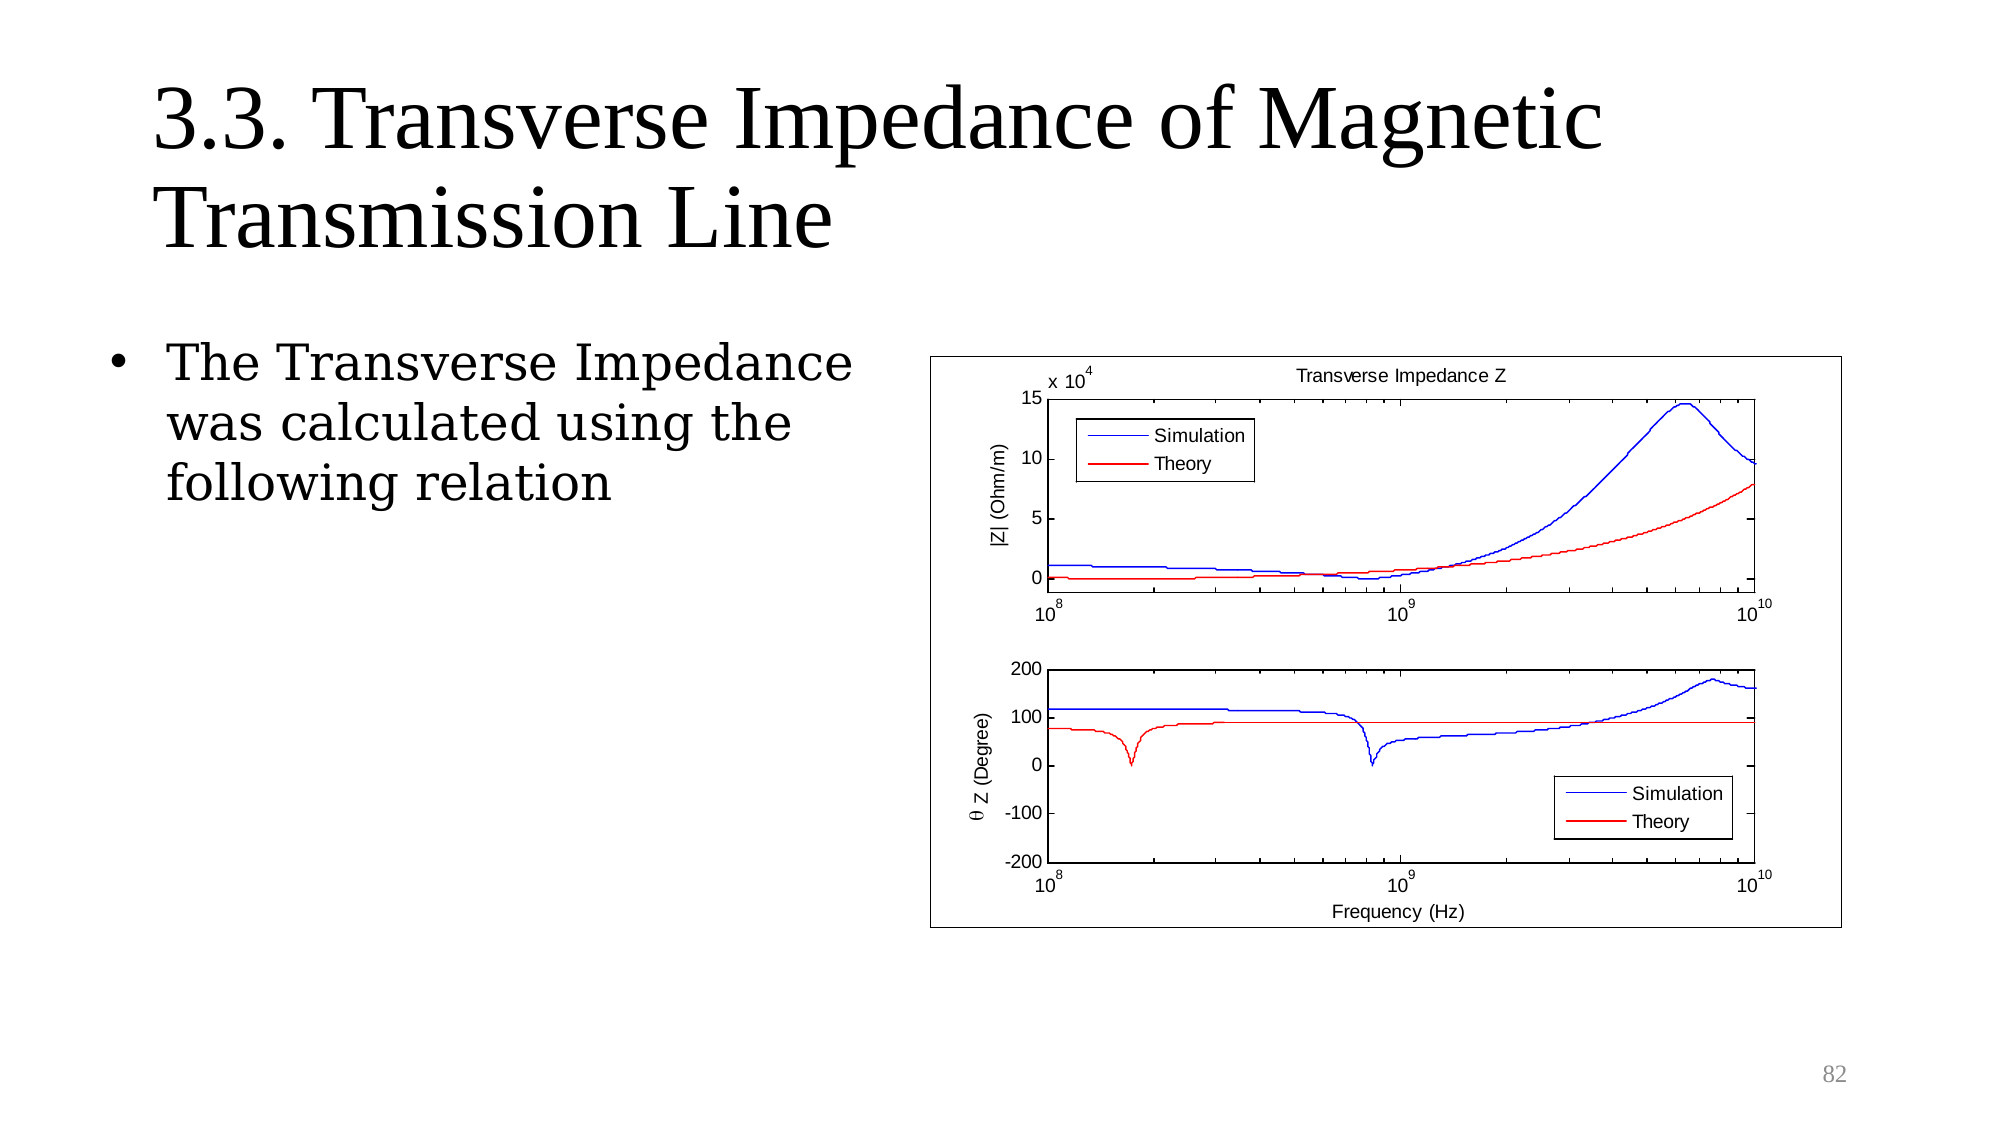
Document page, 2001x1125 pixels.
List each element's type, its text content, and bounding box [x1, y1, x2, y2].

slide_number 82 [1412, 1042, 1863, 1103]
picture [929, 356, 1842, 928]
title 3.3. Transverse Impedance of Magnetic Transmission Line [137, 59, 1863, 278]
